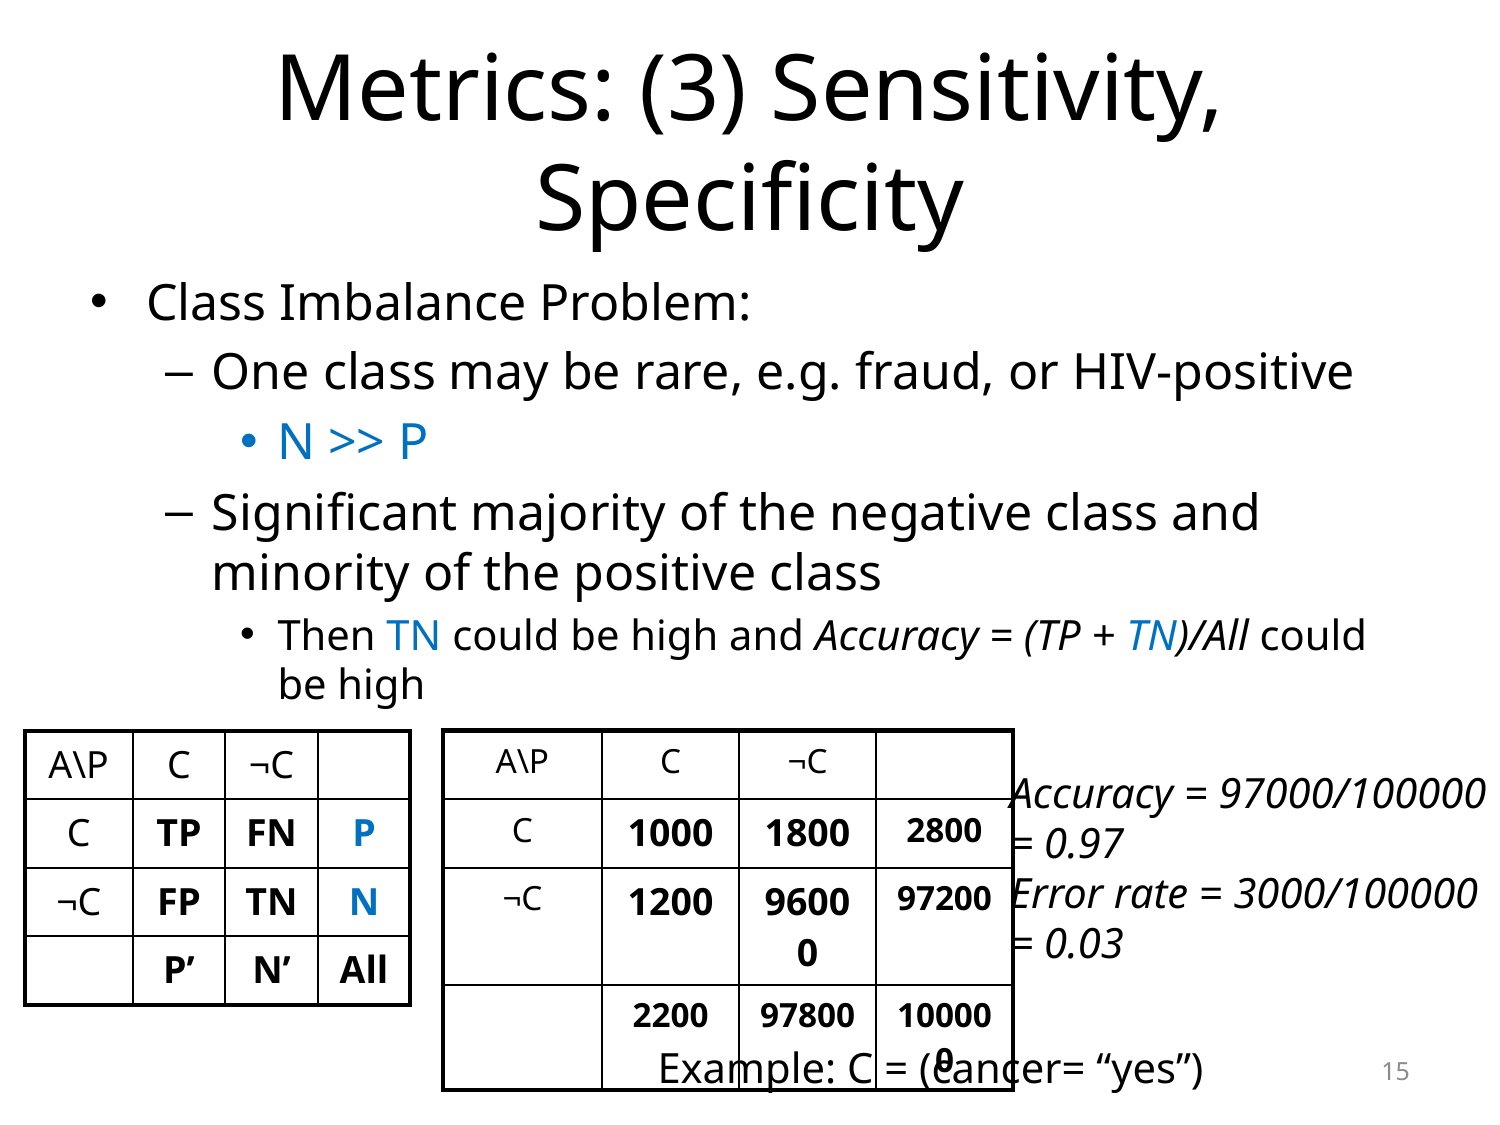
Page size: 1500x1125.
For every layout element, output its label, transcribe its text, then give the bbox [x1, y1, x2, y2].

list Class Imbalance Problem: One class may be rare, e.g. fraud, or HIV-positive N >> P Significant majority of the negative class and minority of the positive class Then TN could be high and Accuracy = (TP + TN)/All could be high [75, 262, 1425, 1005]
text_box Example: C = (cancer= “yes”) [642, 1034, 1219, 1100]
slide_number 15 [1074, 1042, 1425, 1103]
table_header A\P [445, 733, 601, 798]
table_cell 1200 [603, 869, 738, 984]
table_cell [445, 986, 601, 1088]
table_cell N’ [226, 937, 317, 1003]
table_cell 2800 [877, 800, 994, 867]
table_header ¬C [740, 733, 875, 798]
table_header [877, 733, 1011, 798]
text_box Accuracy = 97000/100000 = 0.97 Error rate = 3000/100000 = 0.03 [994, 759, 1500, 974]
table_cell ¬C [445, 869, 601, 984]
table_header A\P [27, 733, 132, 798]
table_header ¬C [226, 733, 317, 798]
table_cell 2200 [603, 986, 738, 1088]
table_cell 1000 [603, 800, 738, 867]
table_cell [27, 937, 132, 1003]
title Metrics: (3) Sensitivity, Specificity [75, 45, 1425, 233]
table_cell 97200 [877, 869, 1011, 984]
table_header [319, 733, 408, 798]
table_cell FP [134, 869, 224, 935]
table_cell C [445, 800, 601, 867]
table_cell ¬C [27, 869, 132, 935]
table_cell P [319, 800, 408, 867]
table_cell C [27, 800, 132, 867]
table_cell 97800 [740, 986, 875, 1034]
table_cell 96000 [740, 869, 875, 984]
table_cell 1800 [740, 800, 875, 867]
table_header C [134, 733, 224, 798]
table_header C [603, 733, 738, 798]
table_cell TN [226, 869, 317, 935]
table_cell N [319, 869, 408, 935]
table_cell All [319, 937, 408, 1003]
table_cell 100000 [877, 986, 1011, 1034]
table_cell P’ [134, 937, 224, 1003]
table_cell FN [226, 800, 317, 867]
table_cell TP [134, 800, 224, 867]
